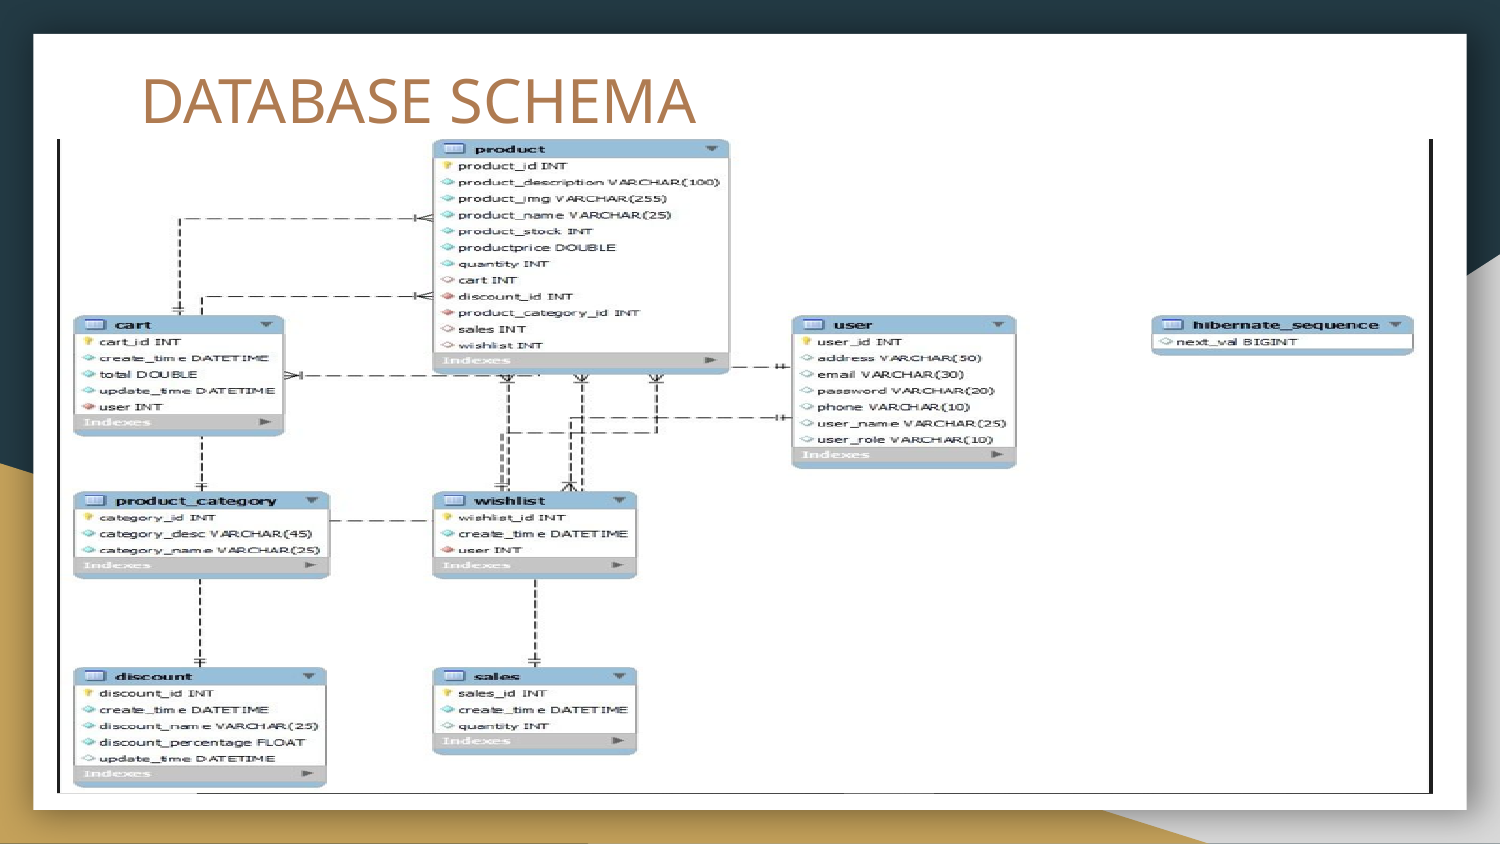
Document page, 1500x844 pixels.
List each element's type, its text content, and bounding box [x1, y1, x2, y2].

title DATABASE SCHEMA [125, 47, 1357, 138]
picture [57, 139, 1433, 794]
